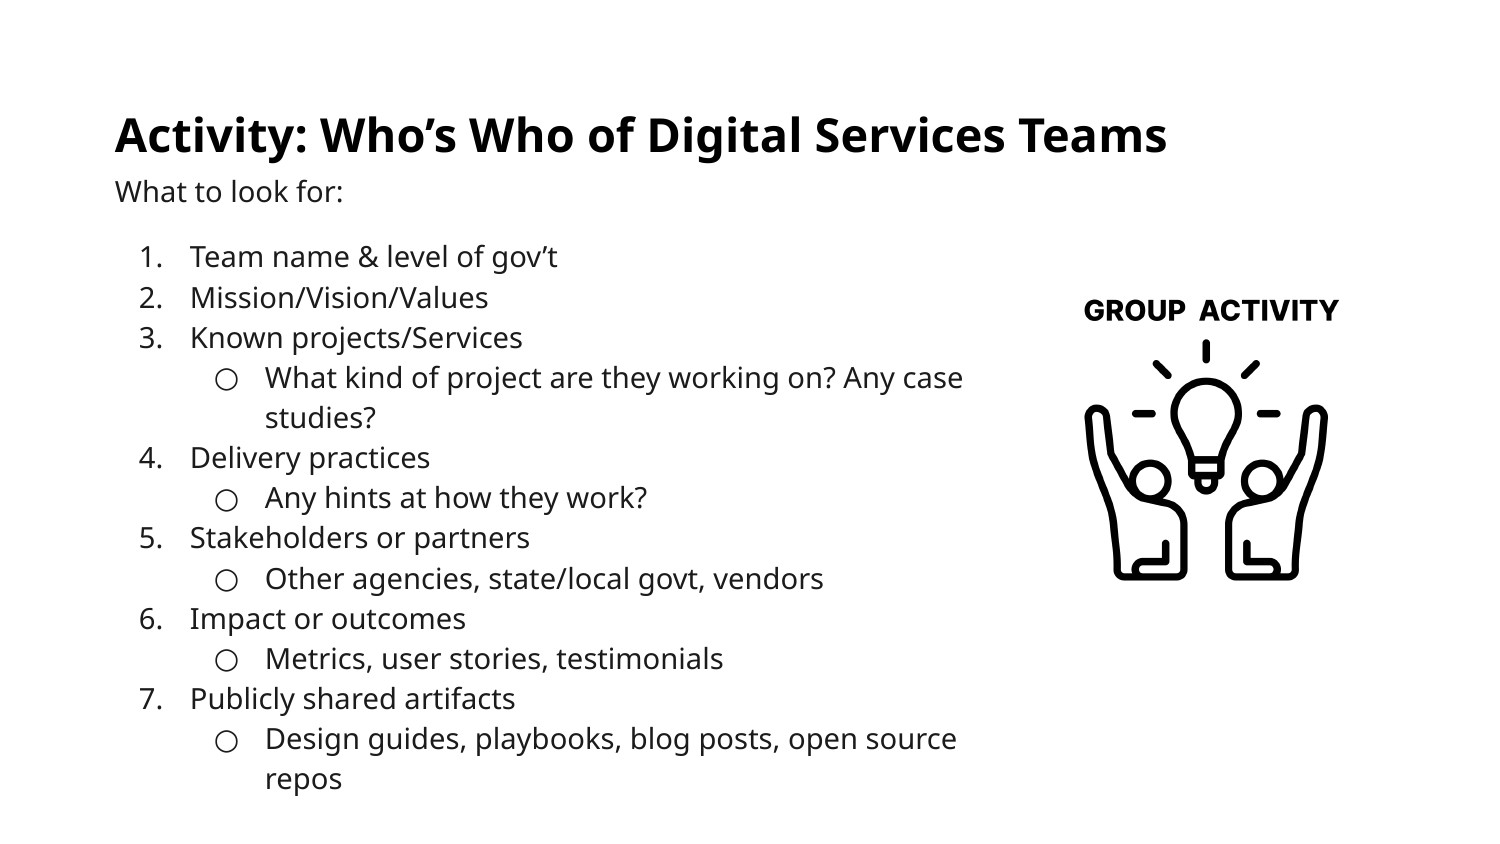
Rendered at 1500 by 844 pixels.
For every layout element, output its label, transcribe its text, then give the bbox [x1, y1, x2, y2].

text_box [99, 157, 655, 213]
title Activity: Who’s Who of Digital Services Teams [99, 99, 1307, 157]
text_box What to look for: Team name & level of gov’t Mission/Vision/Values Known projects/Services What kind of project are they working on? Any case studies? Delivery practices Any hints at how they work? Stakeholders or partners Other agencies, state/local govt, vendors Impact or outcomes Metrics, user stories, testimonials Publicly shared artifacts Design guides, playbooks, blog posts, open source repos [99, 226, 1038, 809]
picture [1037, 271, 1376, 610]
